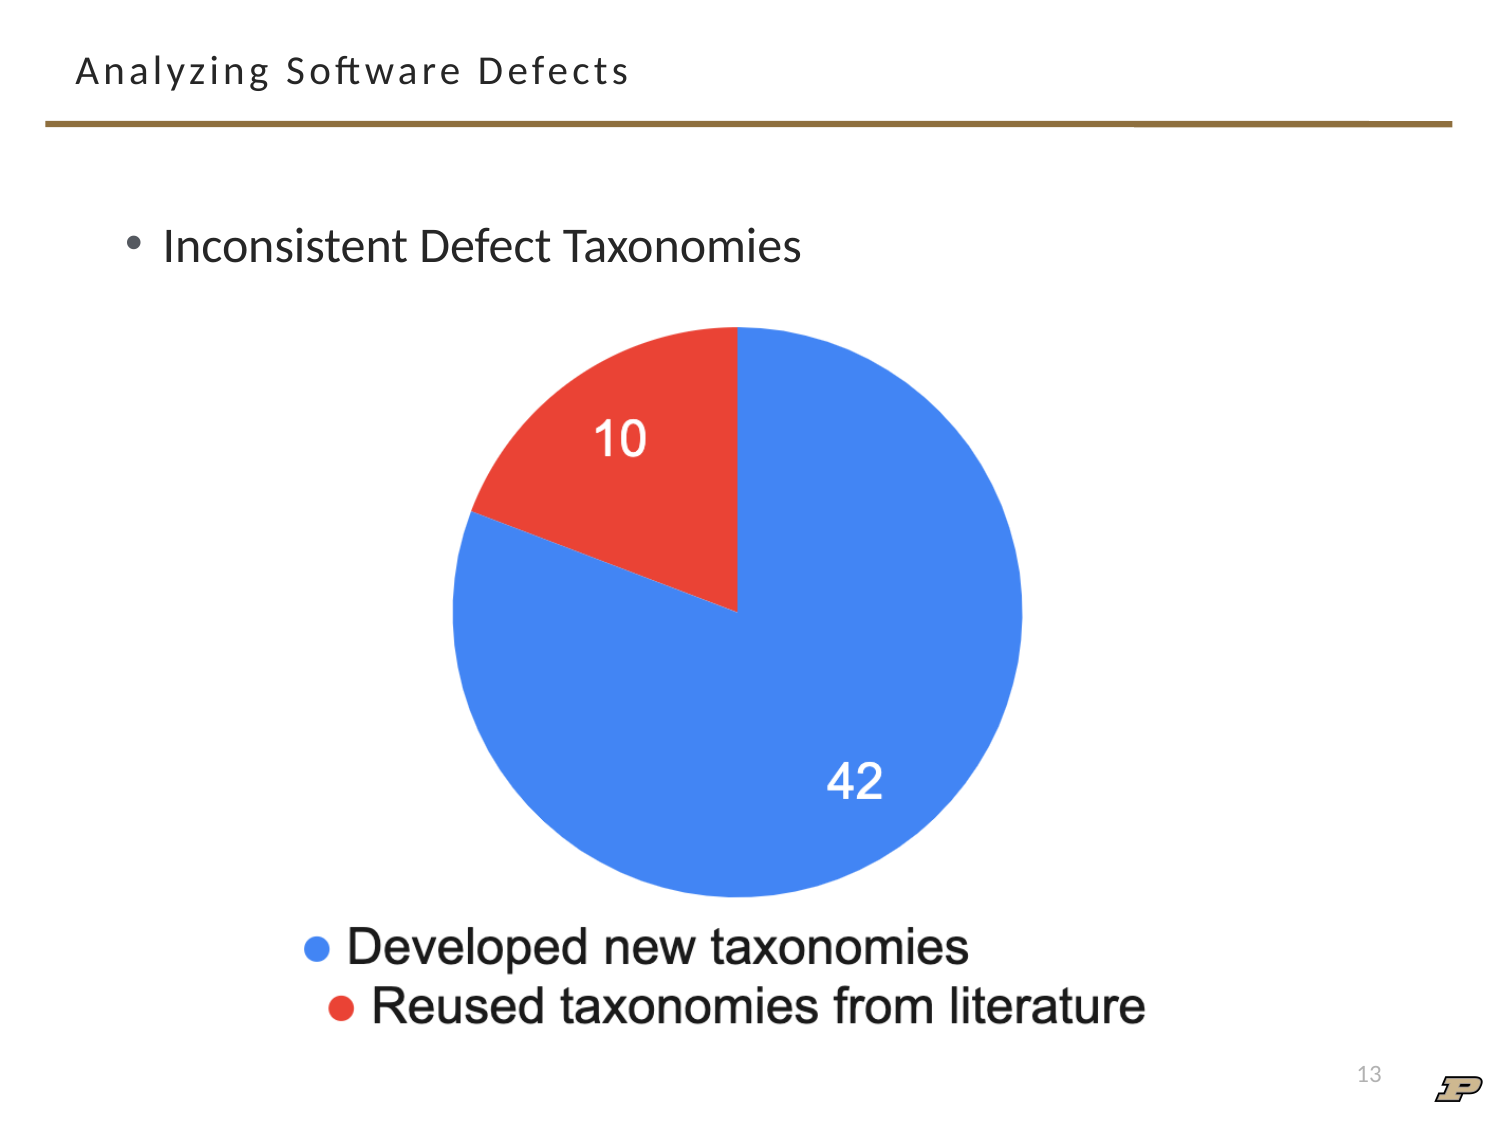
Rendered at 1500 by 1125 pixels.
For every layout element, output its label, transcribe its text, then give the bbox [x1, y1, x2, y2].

slide_number 13 [1059, 1042, 1397, 1103]
picture [1434, 1076, 1483, 1102]
picture [265, 288, 1210, 1073]
title Analyzing Software Defects [43, 17, 1368, 127]
list Inconsistent Defect Taxonomies [109, 205, 1365, 948]
